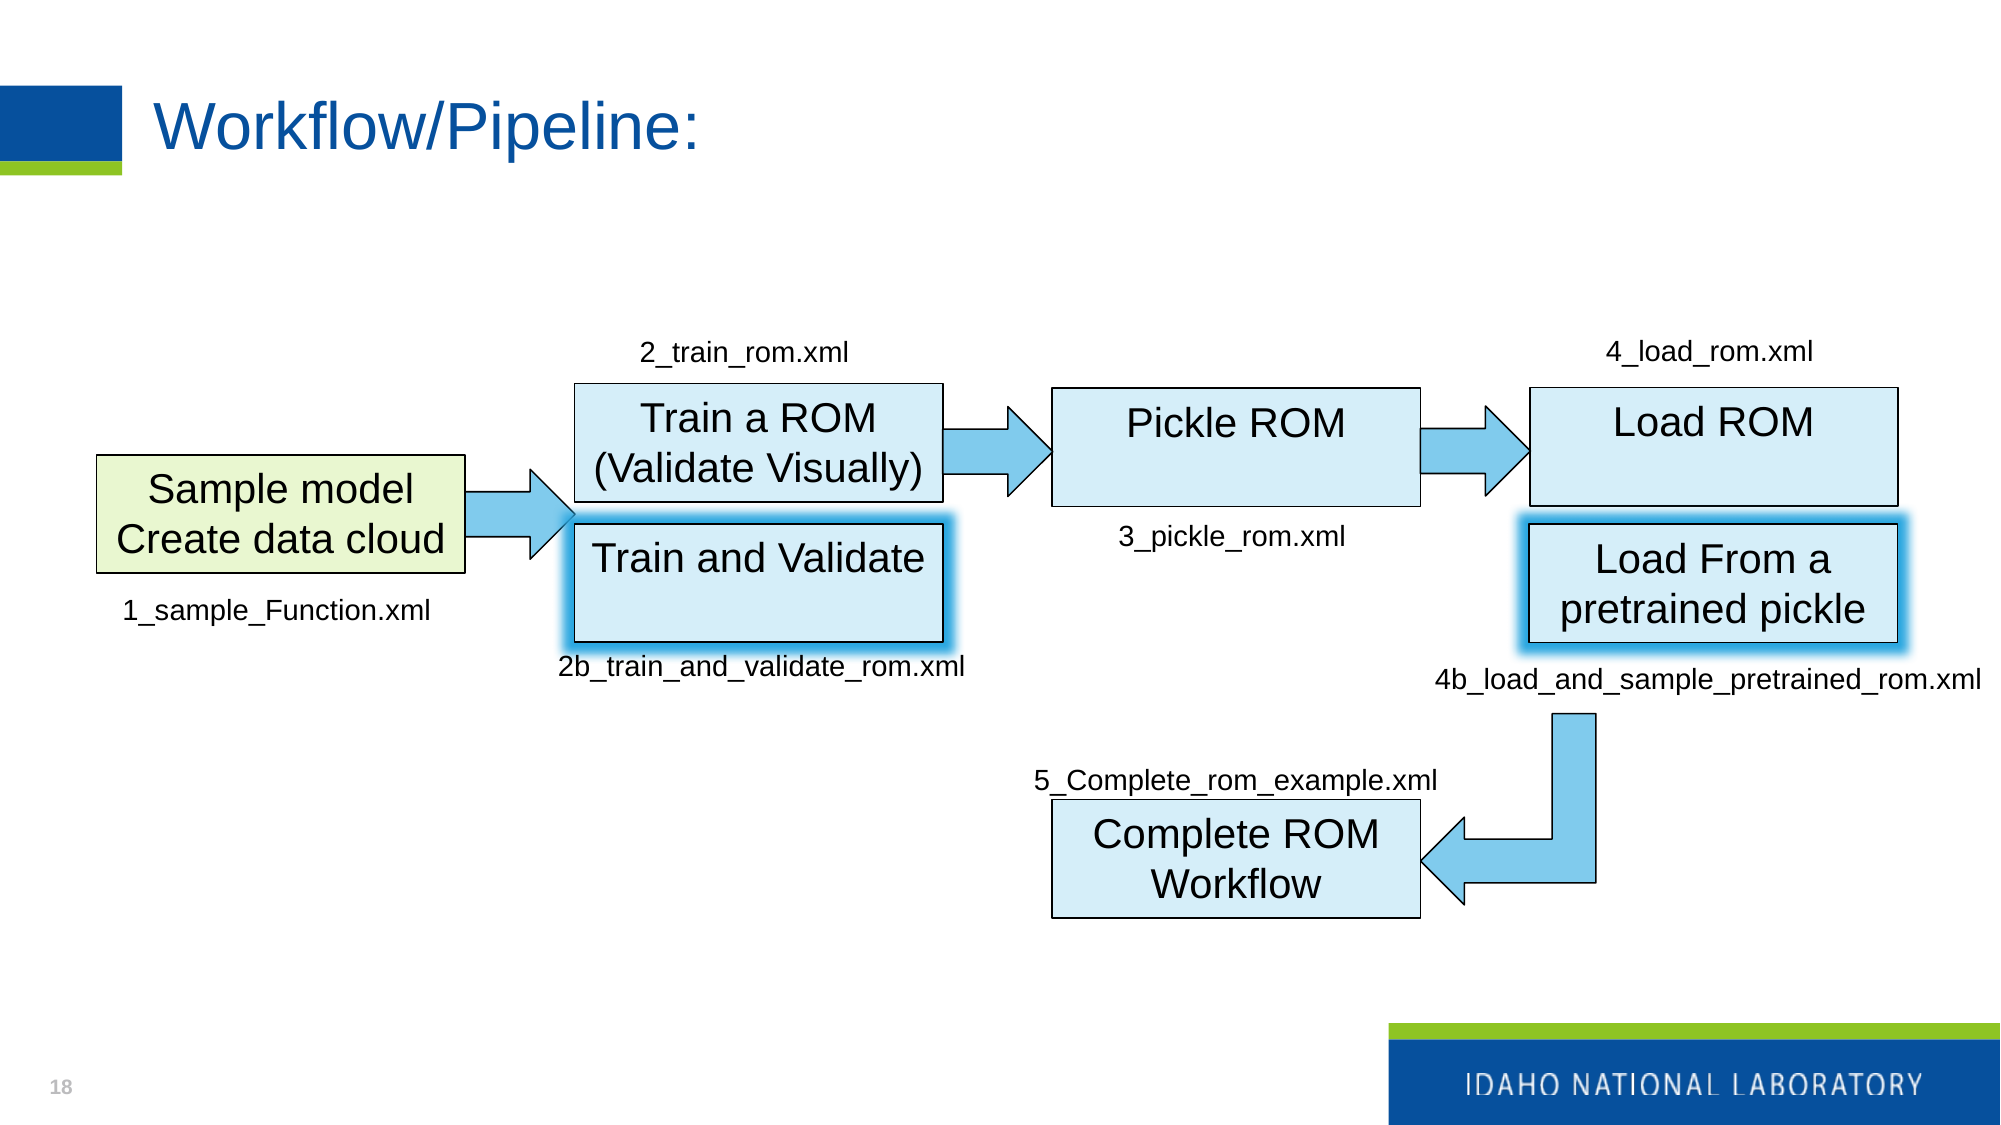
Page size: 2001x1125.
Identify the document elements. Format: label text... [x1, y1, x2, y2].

text_box 2_train_rom.xml [564, 325, 933, 376]
text_box Pickle ROM [1052, 388, 1421, 507]
text_box Train a ROM (Validate Visually) [574, 383, 943, 502]
title Workflow/Pipeline: [153, 91, 1863, 258]
text_box [942, 406, 1053, 497]
text_box Train and Validate [574, 523, 943, 640]
text_box [1421, 738, 1596, 905]
text_box Load From a pretrained pickle [1528, 524, 1898, 643]
text_box Sample model Create data cloud [96, 454, 466, 574]
text_box [1420, 406, 1531, 496]
text_box 2b_train_and_validate_rom.xml [542, 640, 983, 690]
text_box 4b_load_and_sample_pretrained_rom.xml [1377, 652, 2000, 738]
text_box 5_Complete_rom_example.xml [1016, 754, 1457, 804]
slide_number 18 [25, 1065, 97, 1125]
text_box 3_pickle_rom.xml [1016, 509, 1457, 560]
text_box 1_sample_Function.xml [96, 584, 466, 634]
text_box Complete ROM Workflow [1052, 804, 1421, 918]
text_box [465, 469, 571, 560]
text_box Load ROM [1529, 387, 1899, 506]
text_box 4_load_rom.xml [1493, 325, 1934, 376]
